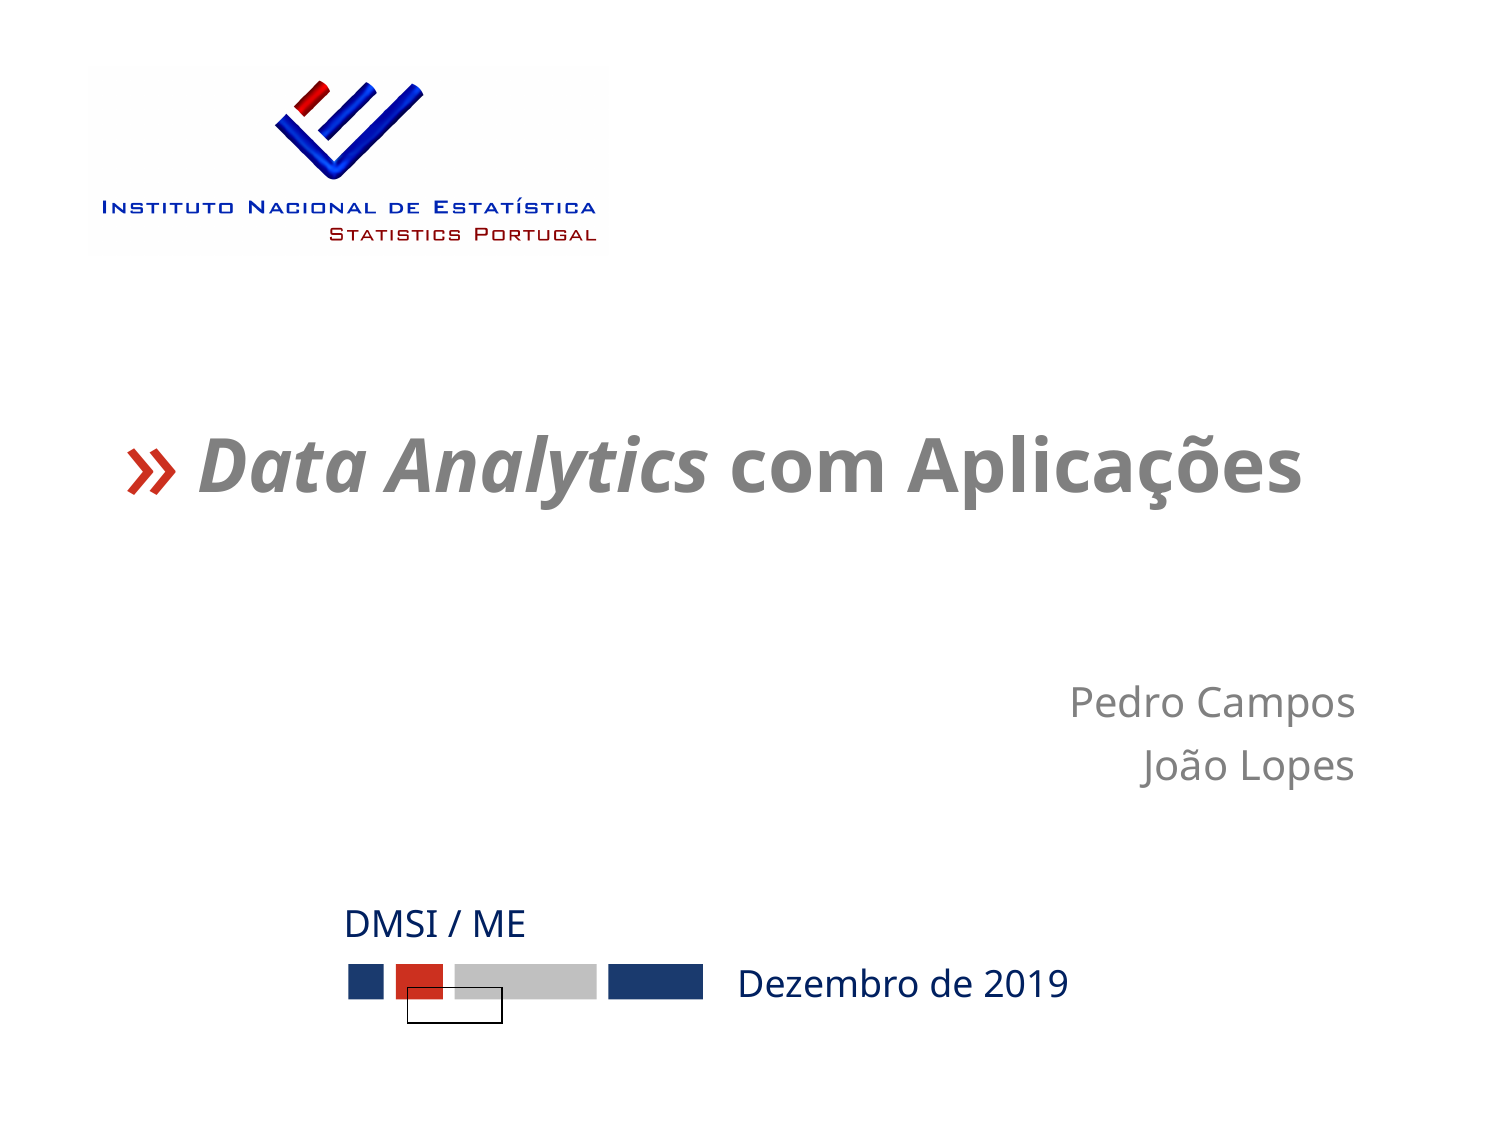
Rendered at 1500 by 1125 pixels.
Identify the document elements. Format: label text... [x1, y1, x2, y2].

text_box Data Analytics com Aplicações [183, 420, 1400, 551]
text_box « [112, 412, 195, 563]
text_box [608, 964, 702, 1000]
text_box [407, 987, 503, 1024]
text_box [348, 964, 384, 1000]
text_box [395, 964, 443, 1000]
text_box [454, 964, 597, 1000]
text_box Pedro Campos João Lopes [1054, 668, 1371, 797]
picture [88, 66, 609, 256]
text_box DMSI / ME [328, 897, 1428, 976]
text_box Dezembro de 2019 [702, 952, 1152, 1012]
